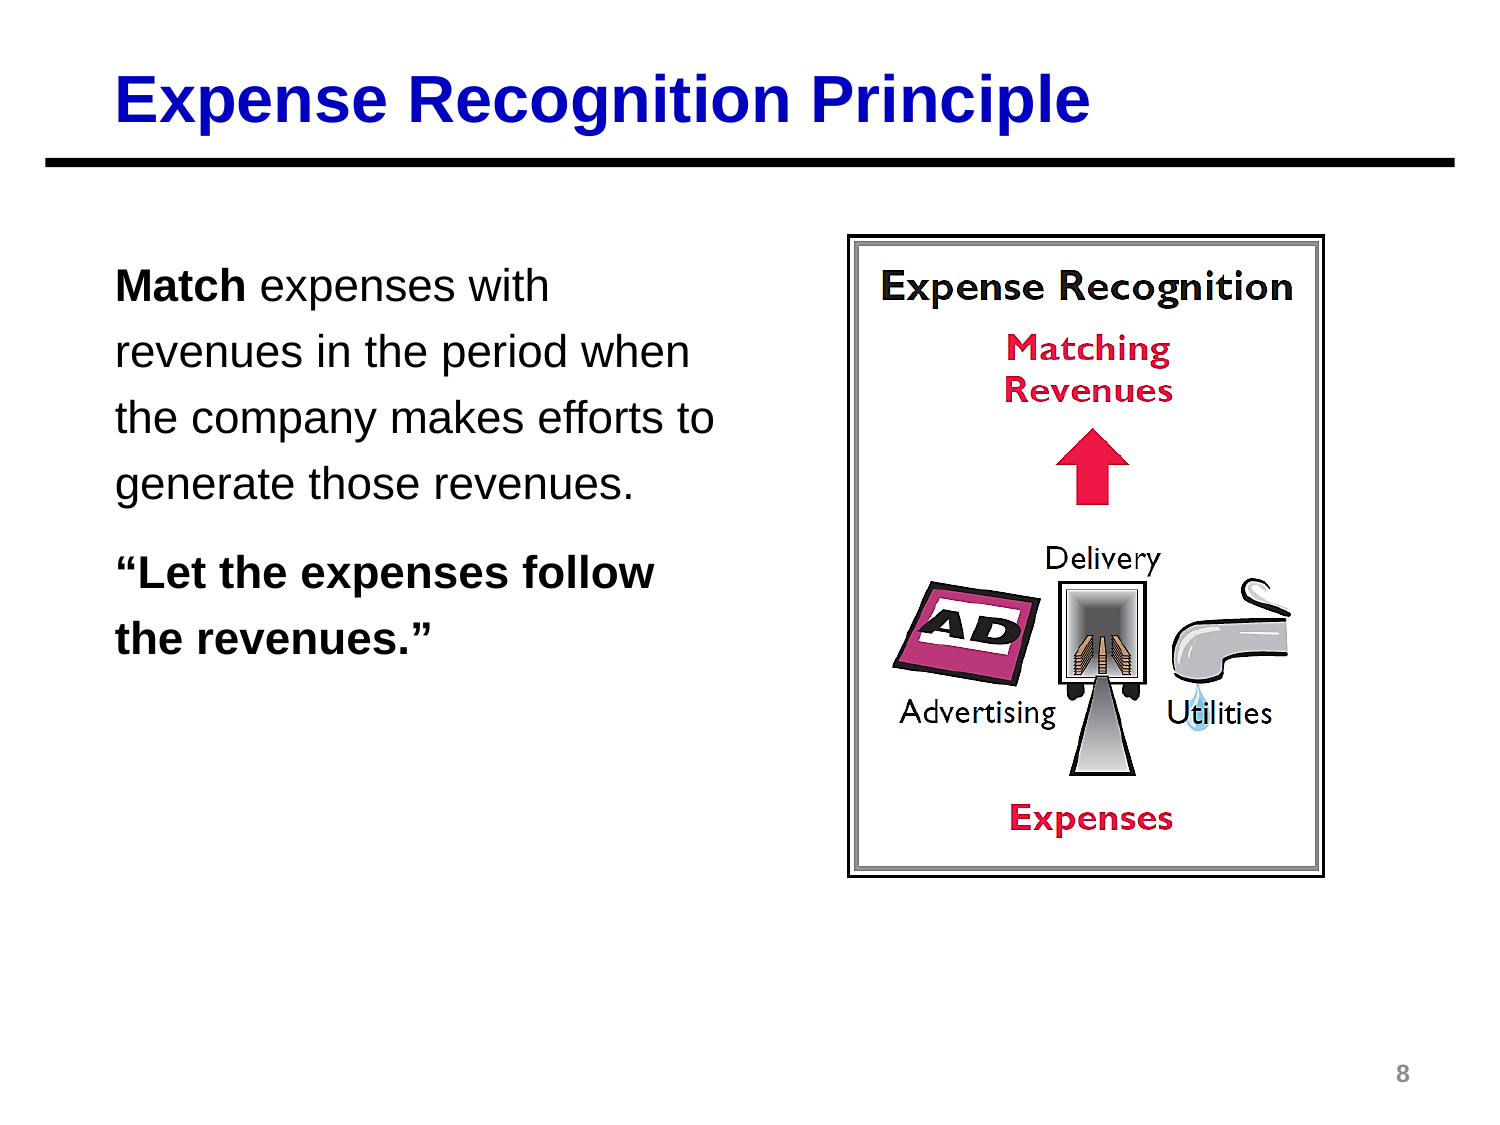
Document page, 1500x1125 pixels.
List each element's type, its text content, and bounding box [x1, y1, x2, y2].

picture [849, 237, 1323, 876]
text_box Expense Recognition Principle [99, 50, 1450, 142]
slide_number 8 [1074, 1042, 1425, 1103]
text_box Match expenses with revenues in the period when the company makes efforts to generate those revenues. “Let the expenses follow the revenues.” [99, 237, 738, 671]
